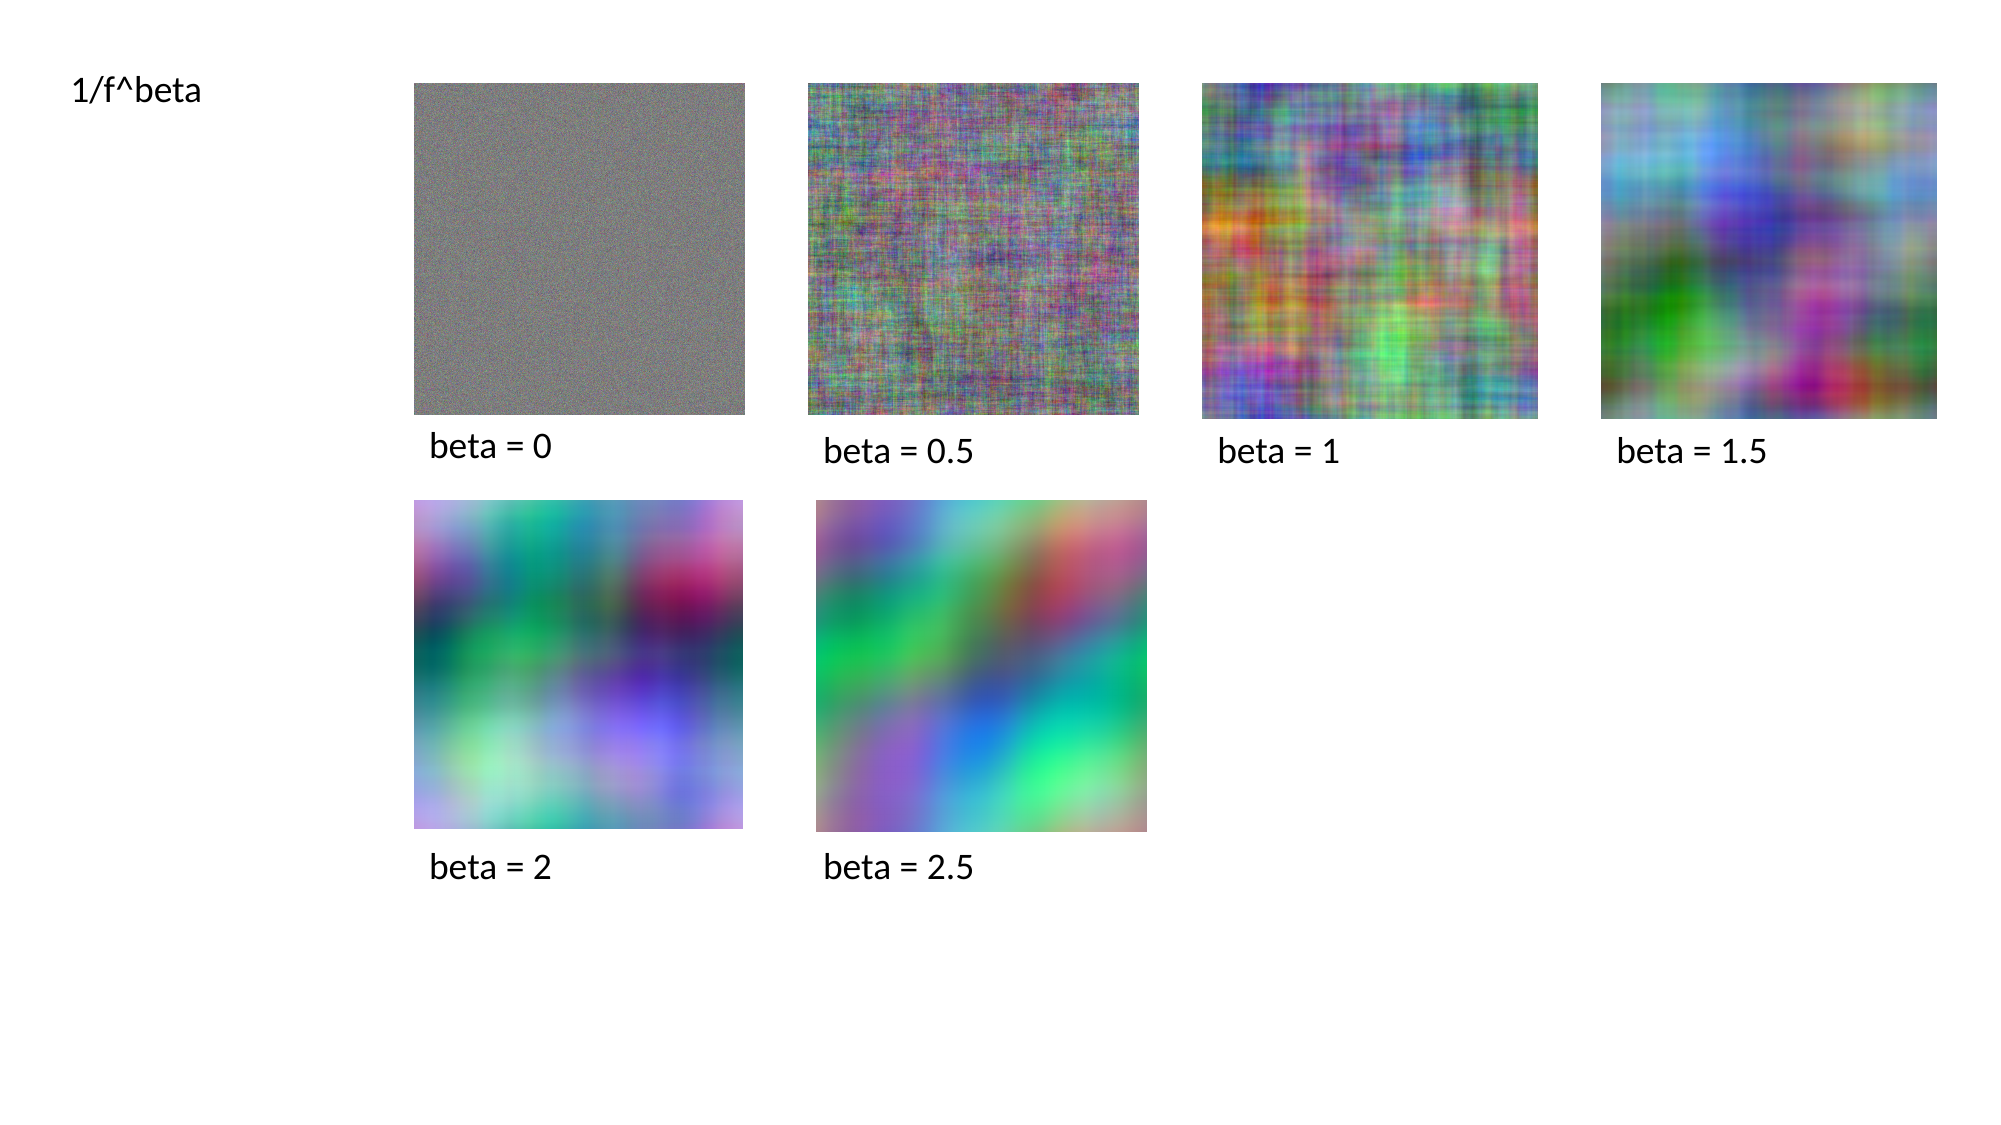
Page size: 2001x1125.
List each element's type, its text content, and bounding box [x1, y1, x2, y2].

picture [808, 83, 1139, 415]
picture [1202, 83, 1538, 420]
picture [816, 500, 1147, 832]
picture [414, 83, 745, 415]
text_box beta = 0 [414, 415, 695, 474]
text_box beta = 1.5 [1601, 420, 1882, 479]
picture [1601, 83, 1937, 420]
text_box beta = 1 [1202, 420, 1483, 479]
text_box beta = 2.5 [808, 834, 1089, 895]
text_box beta = 0.5 [808, 418, 1089, 479]
picture [414, 500, 743, 829]
text_box 1/f^beta [55, 57, 336, 118]
text_box beta = 2 [414, 834, 695, 895]
